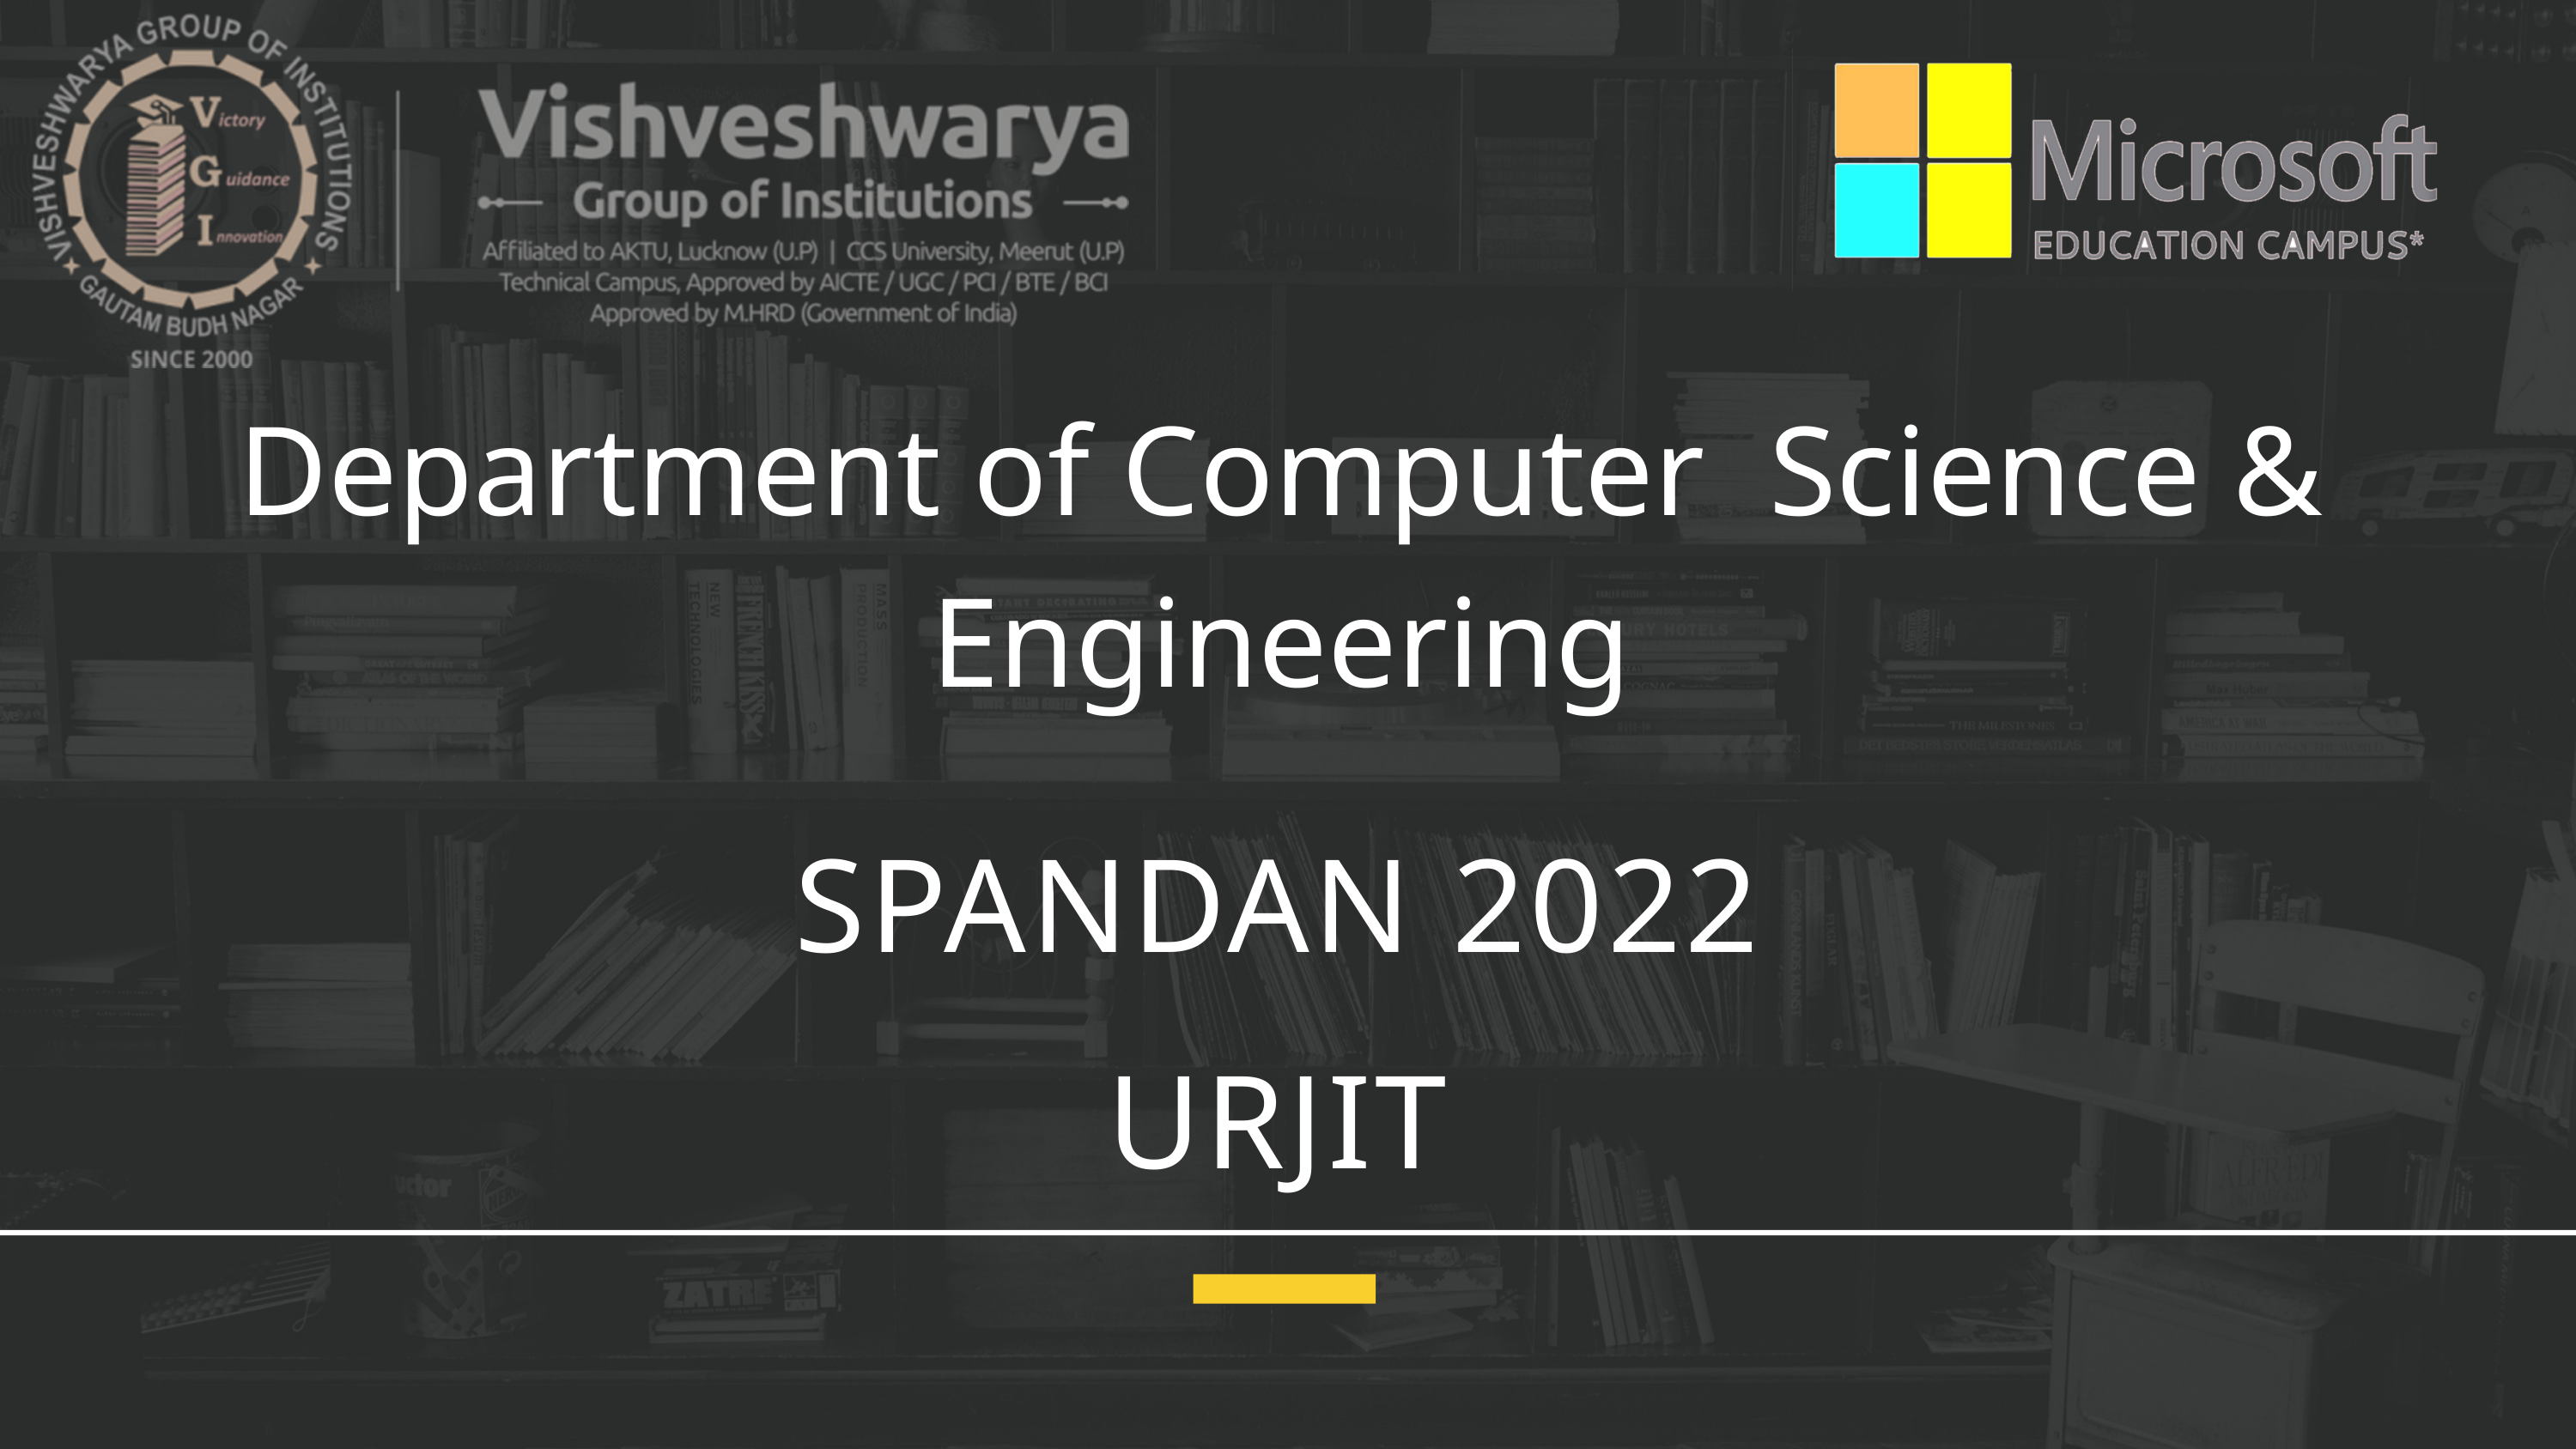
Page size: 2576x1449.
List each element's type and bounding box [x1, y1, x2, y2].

text_box [161, 761, 2394, 1304]
picture [0, 0, 2576, 1449]
